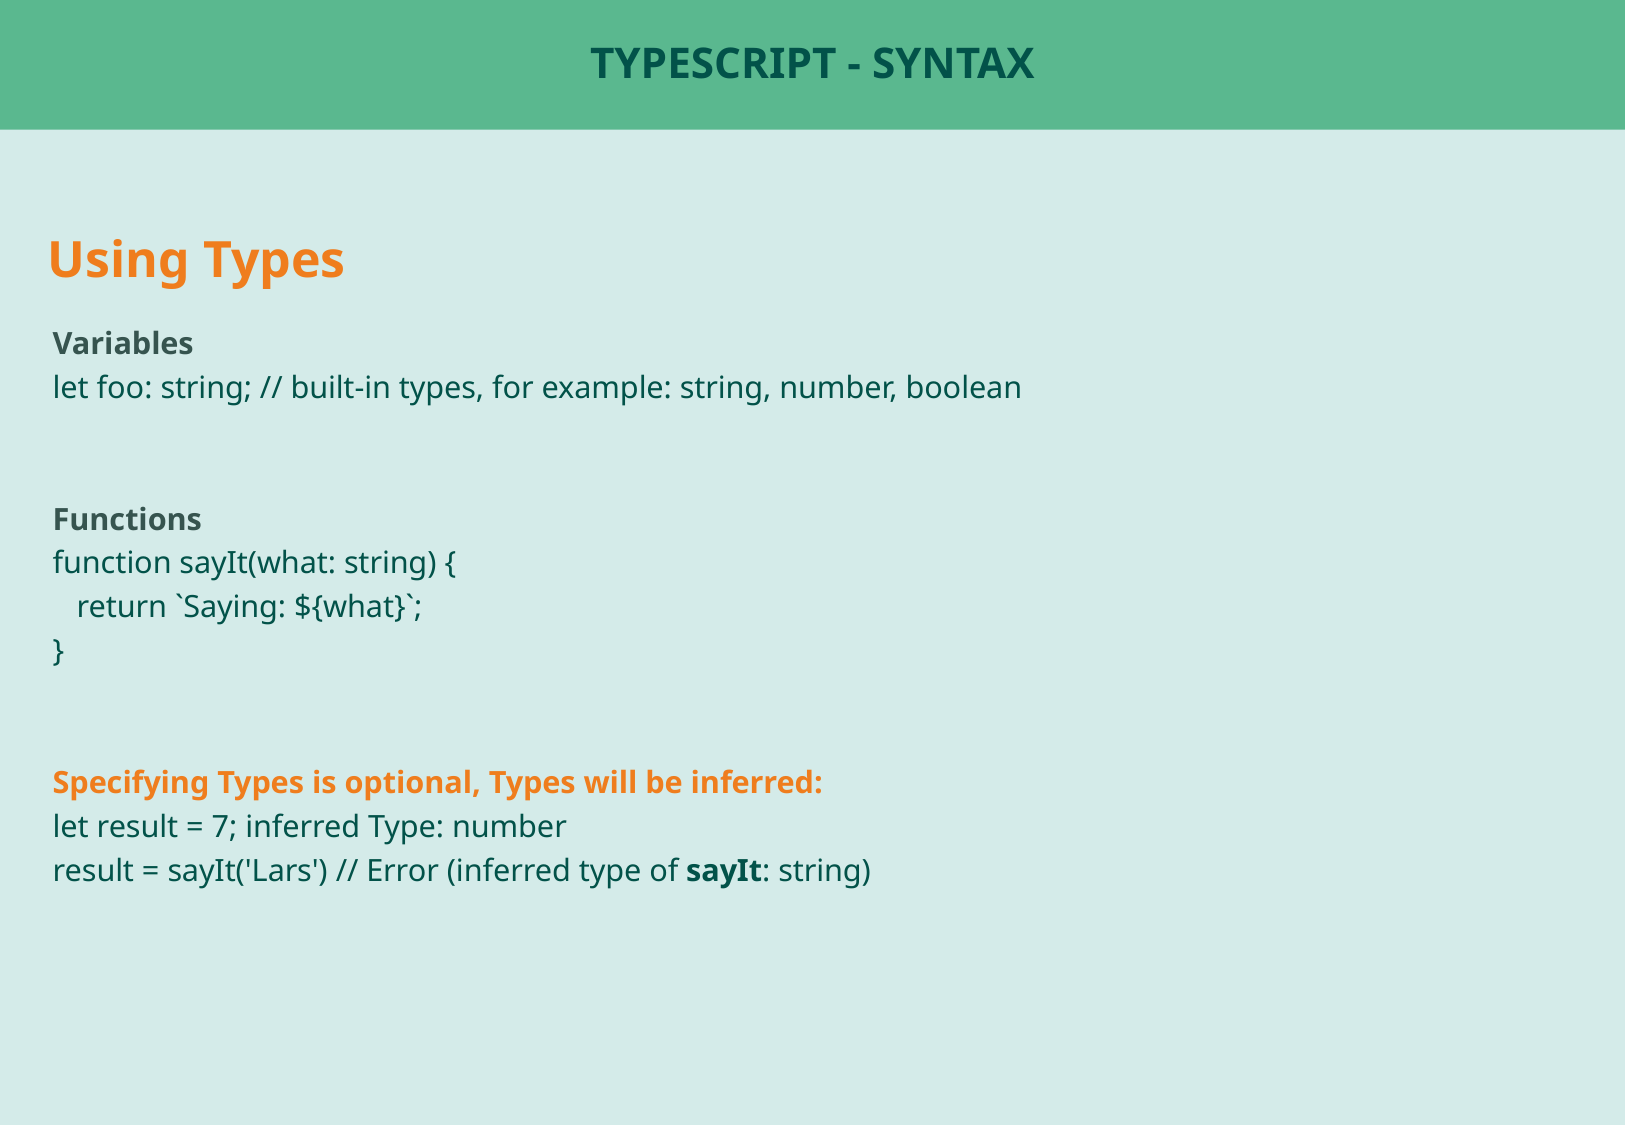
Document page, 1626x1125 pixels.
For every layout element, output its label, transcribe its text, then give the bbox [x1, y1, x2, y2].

text_box Using Types [33, 208, 1592, 295]
title Typescript - Syntax [0, 0, 1625, 130]
text_box Variables let foo: string; // built-in types, for example: string, number, boolean Functions function sayIt(what: string) { return `Saying: ${what}`; } Specifying Types is optional, Types will be inferred: let result = 7; inferred Type: number result = sayIt('Lars') // Error (inferred type of sayIt: string) [52, 316, 1575, 932]
